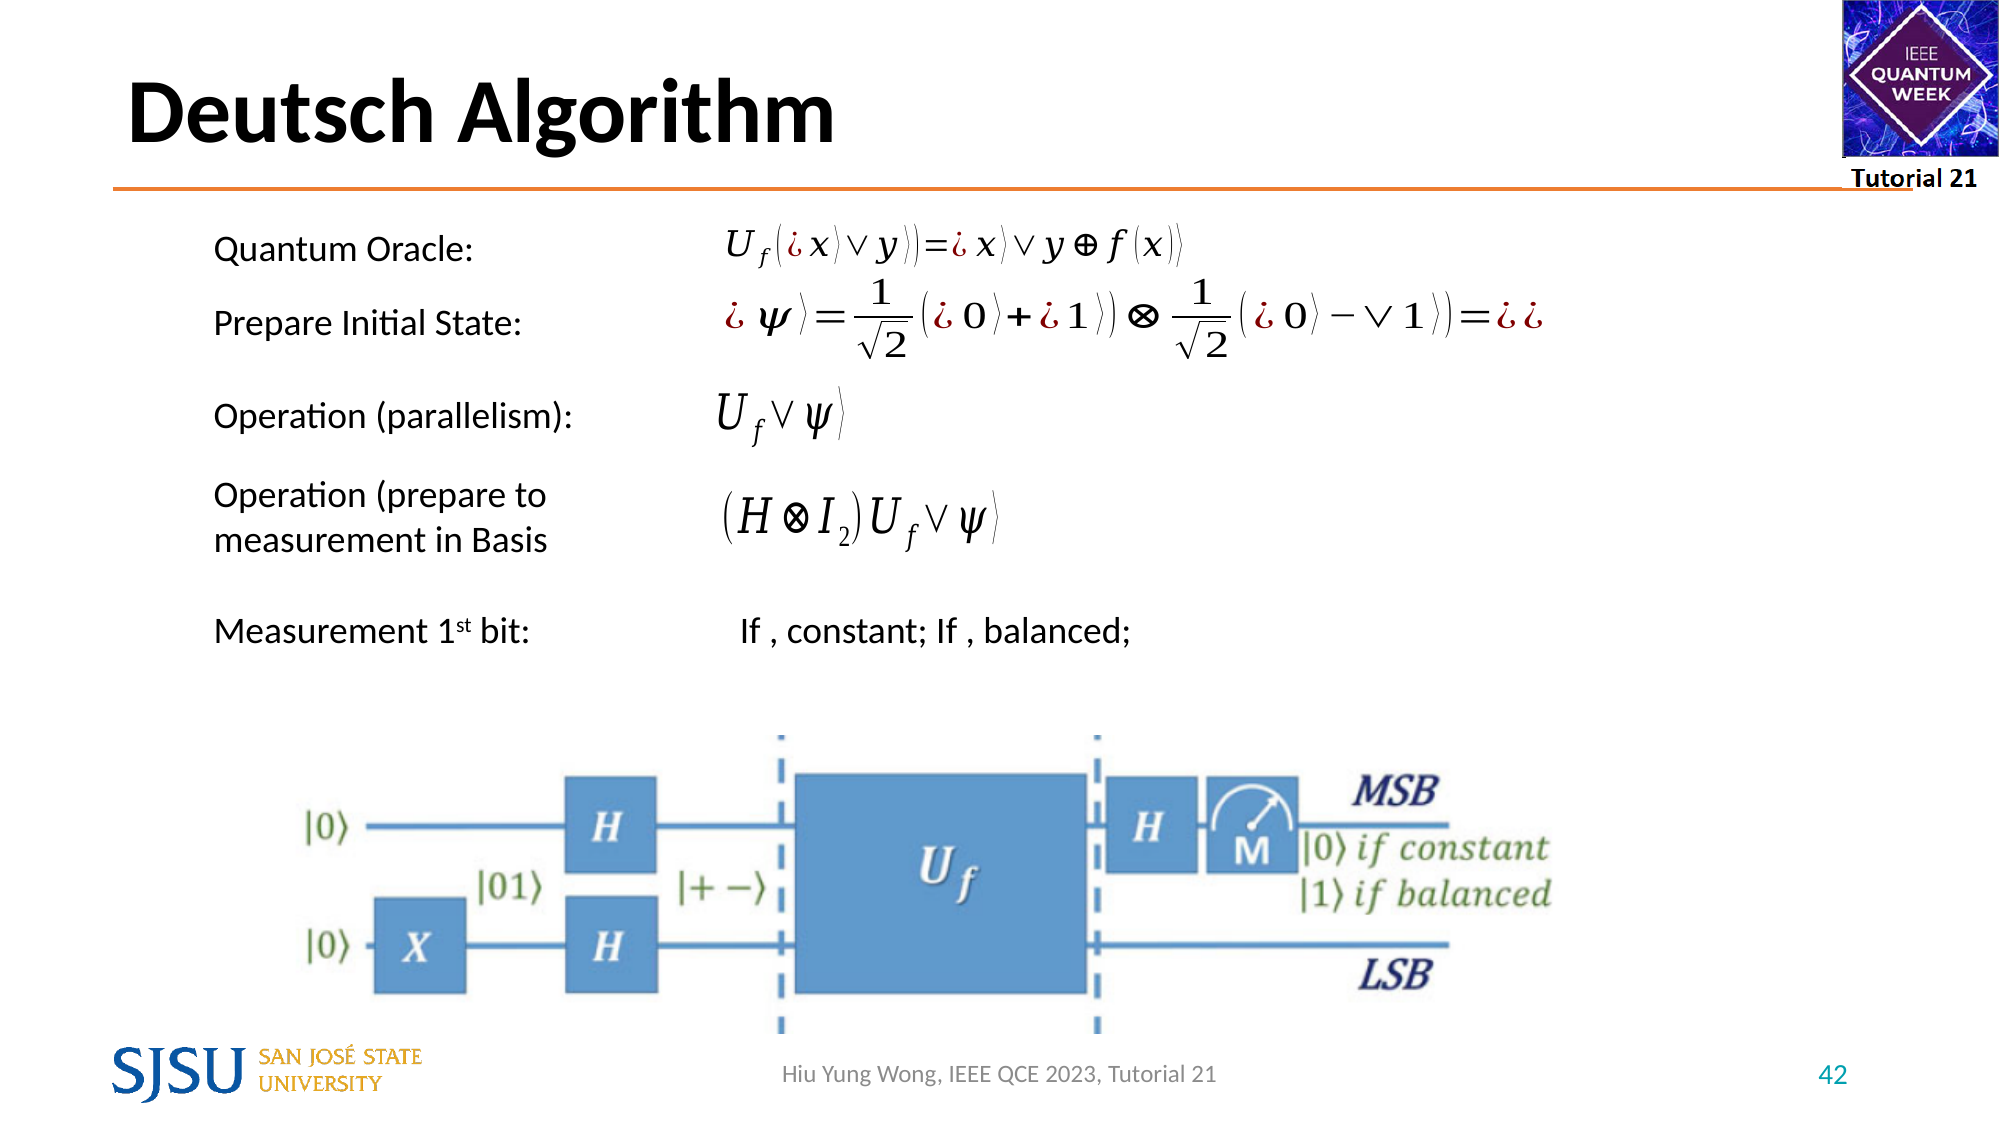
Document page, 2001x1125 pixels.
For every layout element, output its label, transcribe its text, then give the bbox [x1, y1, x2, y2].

picture [287, 735, 1582, 1034]
picture [1842, 0, 2000, 188]
picture [112, 1044, 422, 1103]
title Deutsch Algorithm [112, 37, 1913, 188]
text_box Operation (parallelism): [198, 383, 674, 444]
footer Hiu Yung Wong, IEEE QCE 2023, Tutorial 21 [662, 1042, 1338, 1103]
text_box Quantum Oracle: [198, 216, 674, 277]
text_box Prepare Initial State: [198, 290, 674, 350]
